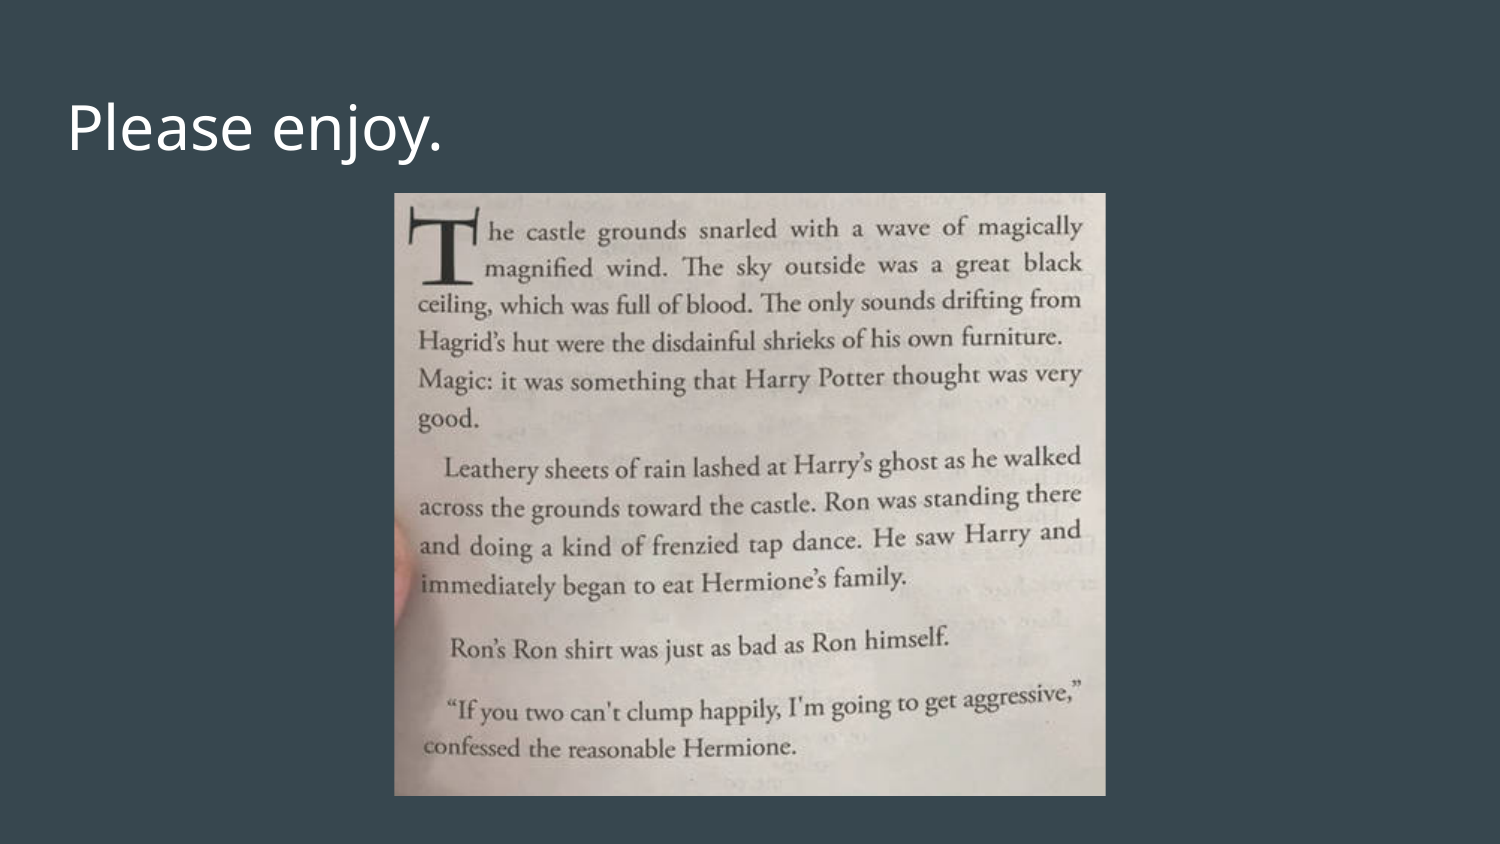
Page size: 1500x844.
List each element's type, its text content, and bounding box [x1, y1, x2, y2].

picture [394, 192, 1106, 796]
title Please enjoy. [51, 72, 1449, 167]
